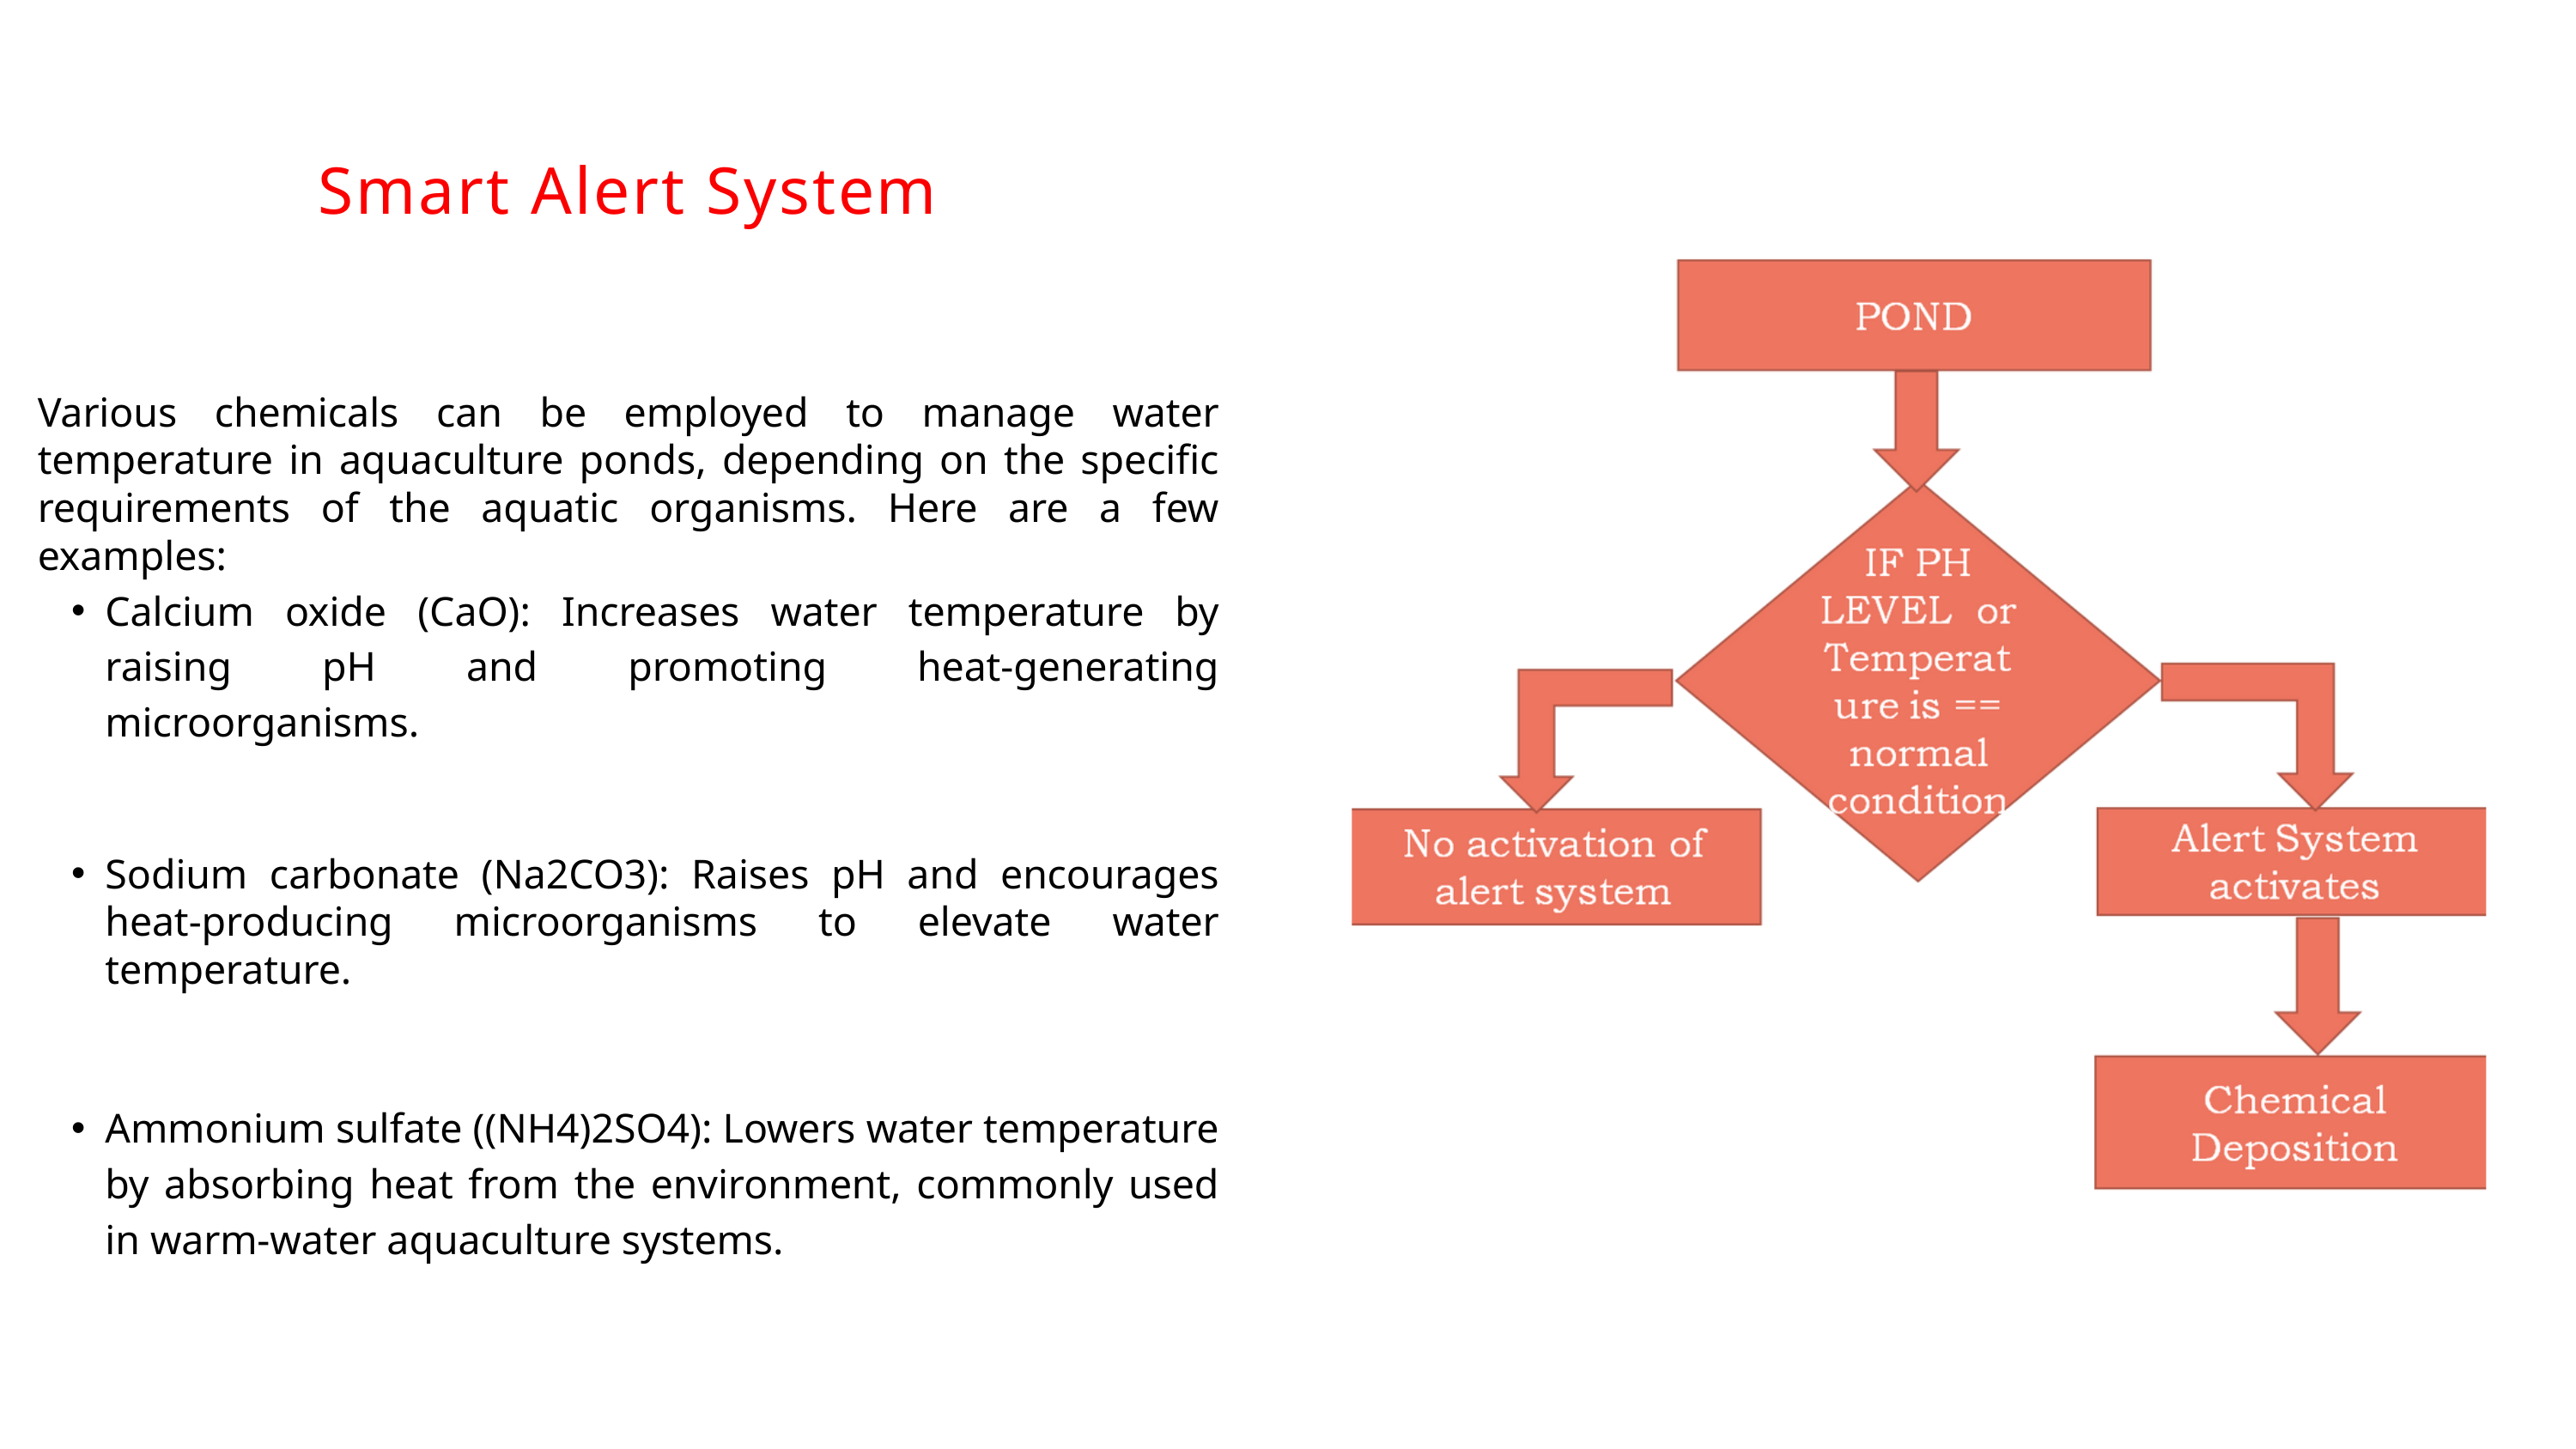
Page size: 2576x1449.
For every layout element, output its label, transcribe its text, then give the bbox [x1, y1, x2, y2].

picture [1352, 258, 2487, 1191]
text_box Smart Alert System [289, 149, 968, 227]
text_box Various chemicals can be employed to manage water temperature in aquaculture ponds, depending on the specific requirements of the aquatic organisms. Here are a few examples: Calcium oxide (CaO): Increases water temperature by raising pH and promoting heat-generating microorganisms. Sodium carbonate (Na2CO3): Raises pH and encourages heat-producing microorganisms to elevate water temperature. Ammonium sulfate ((NH4)2SO4): Lowers water temperature by absorbing heat from the environment, commonly used in warm-water aquaculture systems. [37, 179, 1219, 1359]
